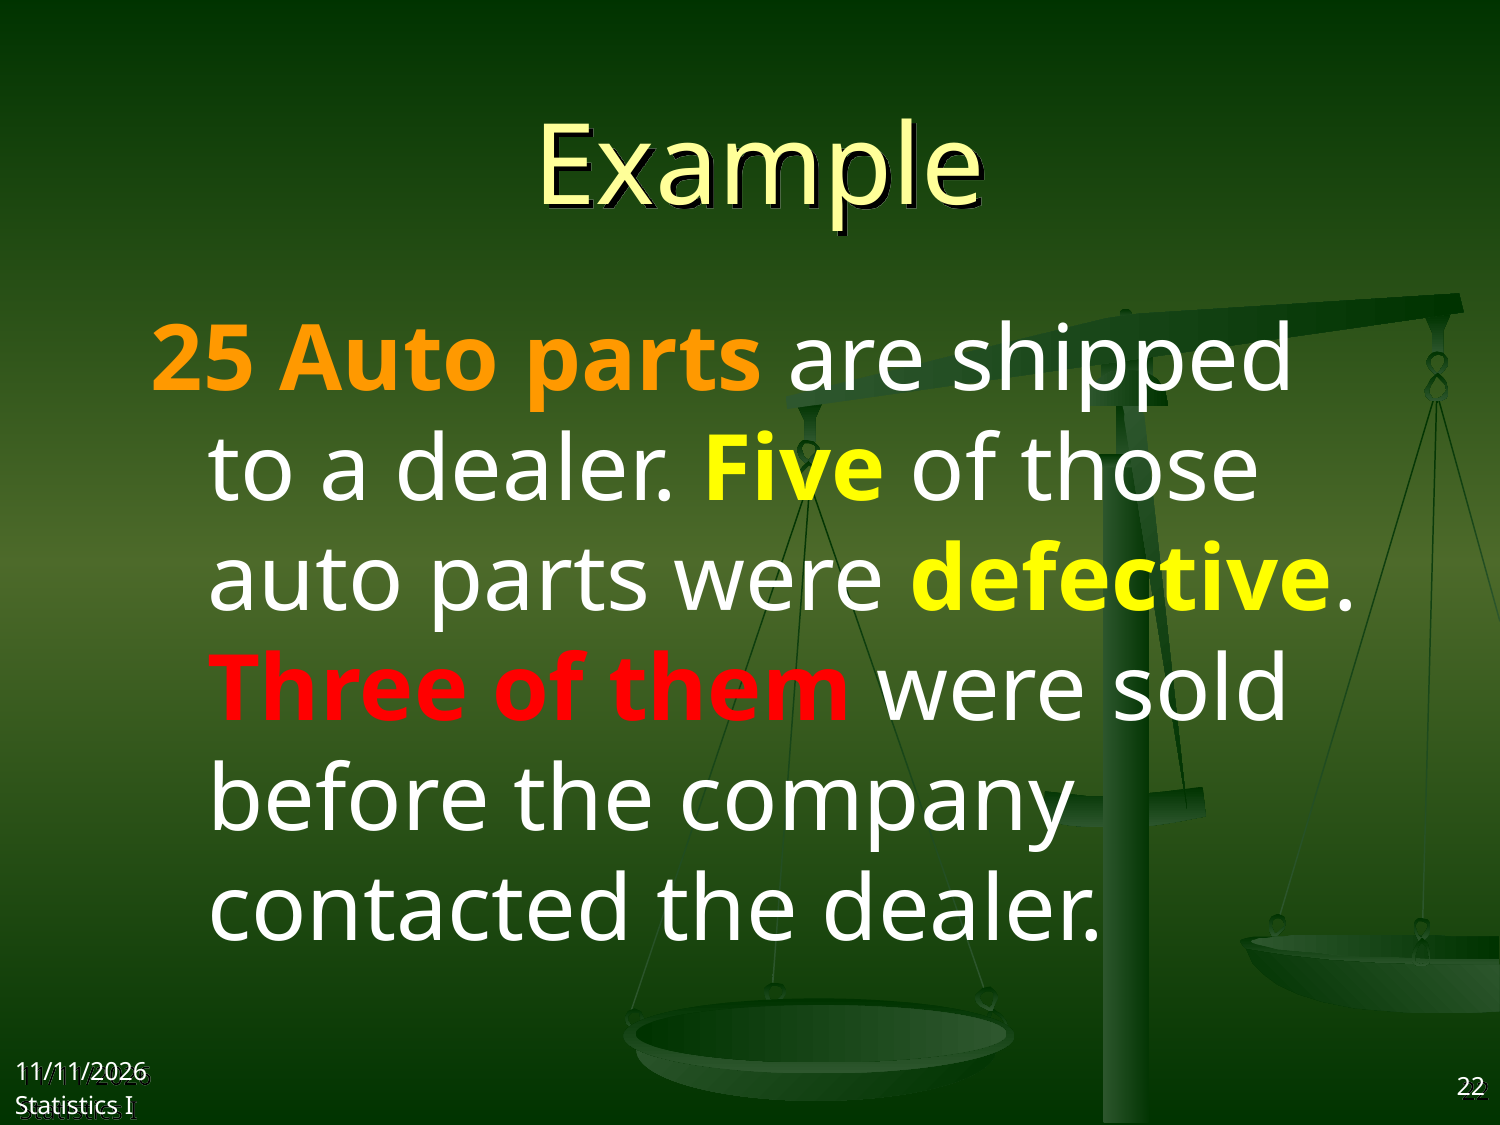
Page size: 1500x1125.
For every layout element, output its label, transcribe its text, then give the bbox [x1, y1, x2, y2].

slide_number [0, 1049, 351, 1125]
slide_number 22 [1149, 1049, 1500, 1125]
list 25 Auto parts are shipped to a dealer. Five of those auto parts were defective. Three of them were sold before the company contacted the dealer. [135, 291, 1415, 1027]
title Example [64, 51, 1454, 268]
